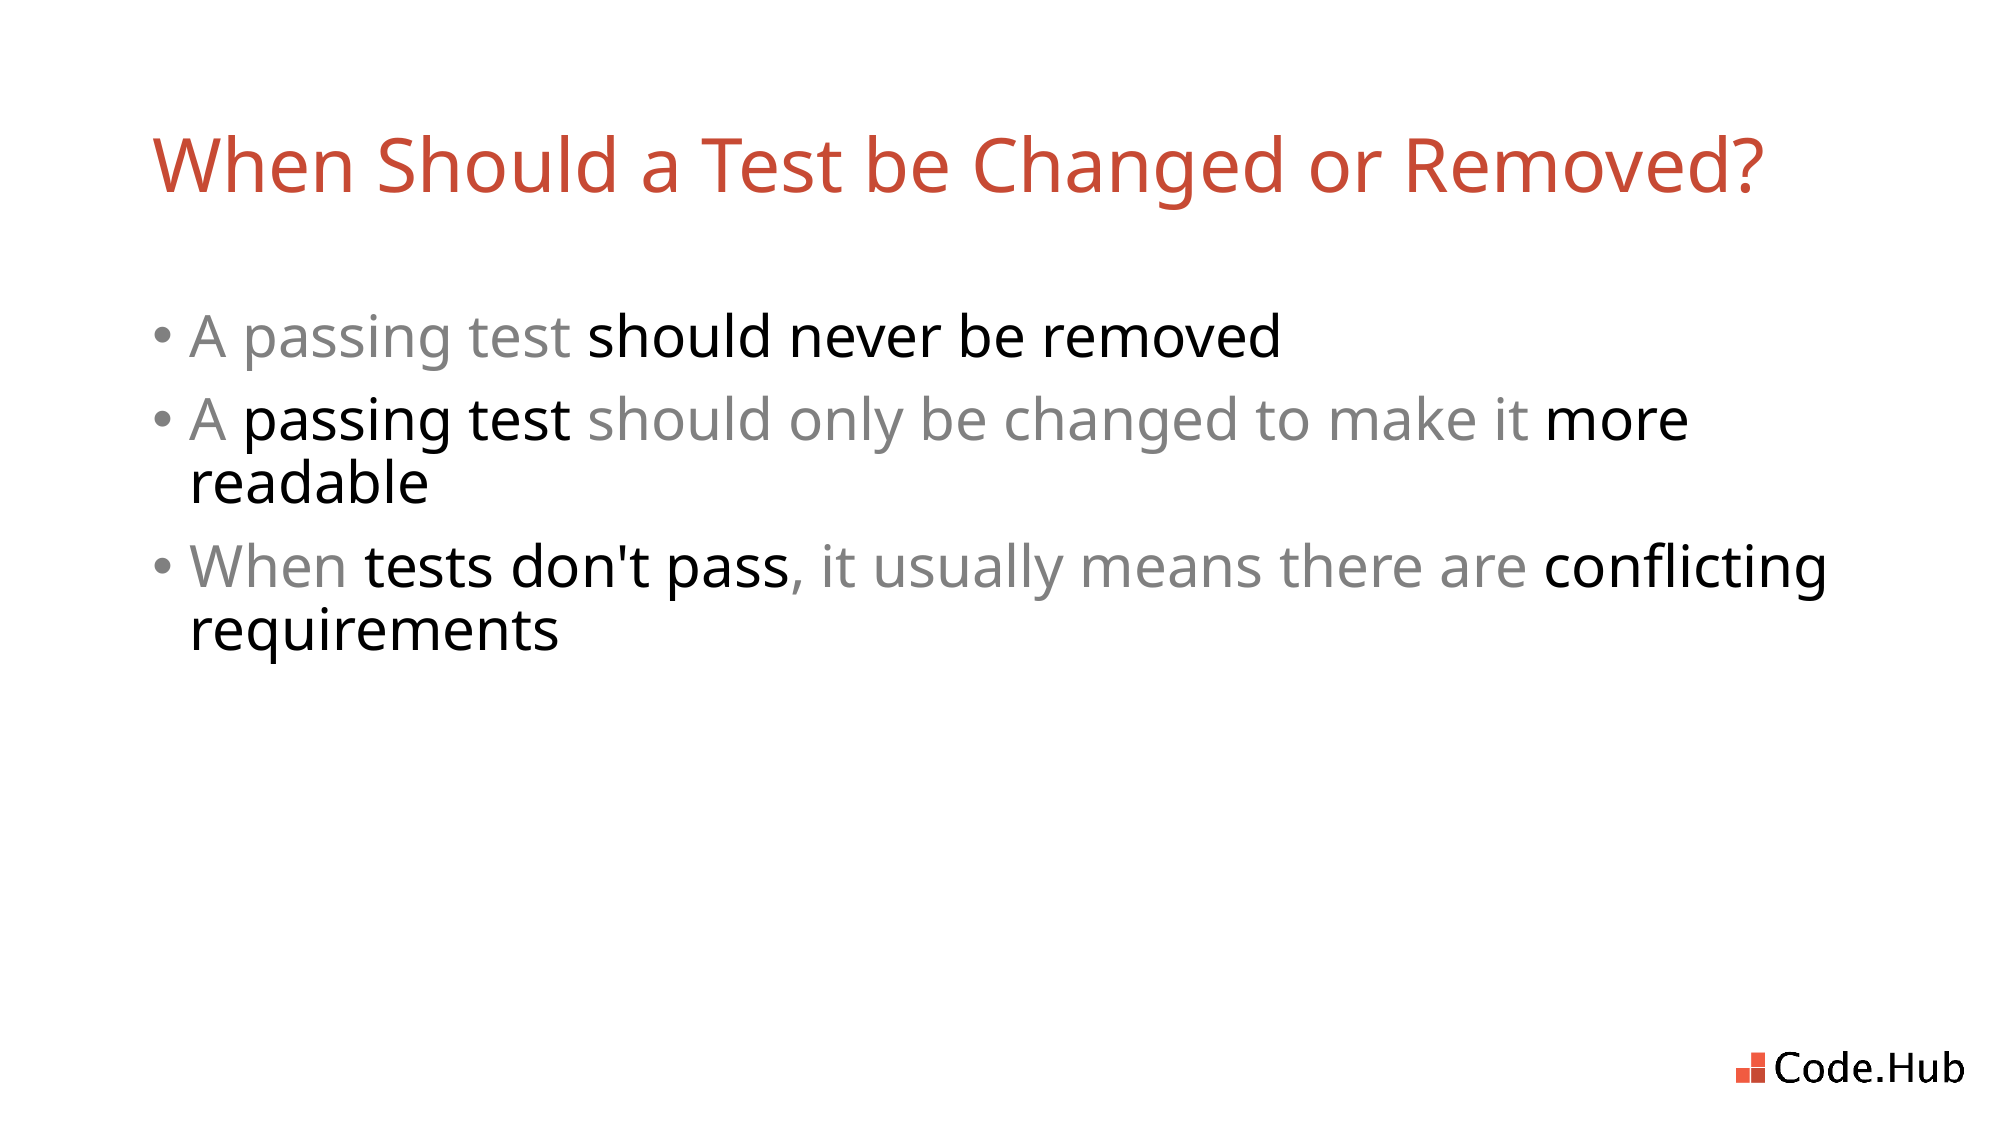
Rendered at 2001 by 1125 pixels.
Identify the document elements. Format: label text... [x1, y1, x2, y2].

picture [1728, 1038, 1971, 1095]
title When Should a Test be Changed or Removed? [137, 59, 1863, 278]
list A passing test should never be removed A passing test should only be changed to make it more readable When tests don't pass, it usually means there are conflicting requirements [137, 299, 1863, 918]
